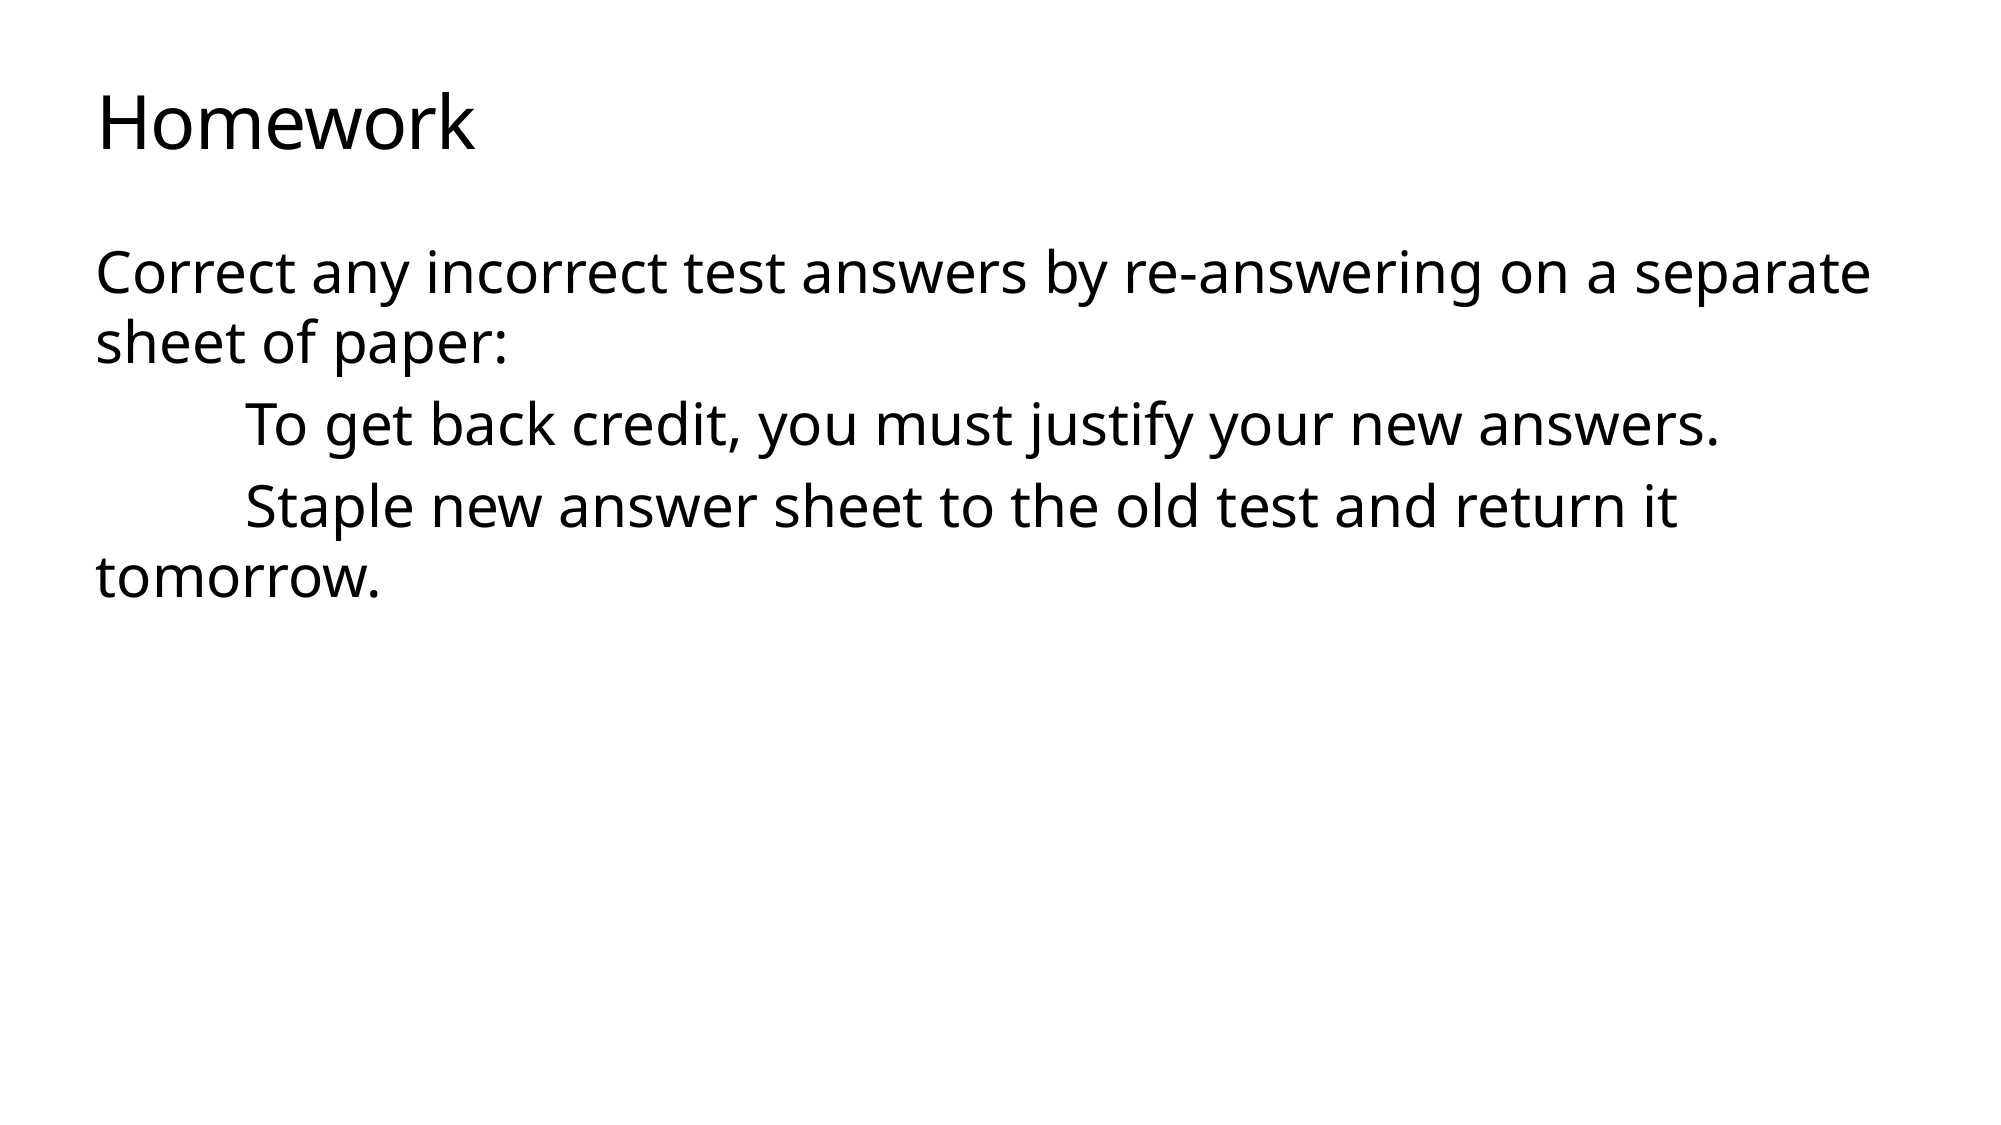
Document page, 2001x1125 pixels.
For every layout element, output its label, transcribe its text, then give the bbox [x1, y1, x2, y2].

list Correct any incorrect test answers by re-answering on a separate sheet of paper: To get back credit, you must justify your new answers. Staple new answer sheet to the old test and return it tomorrow. [95, 235, 1904, 547]
title Homework [96, 75, 1904, 166]
